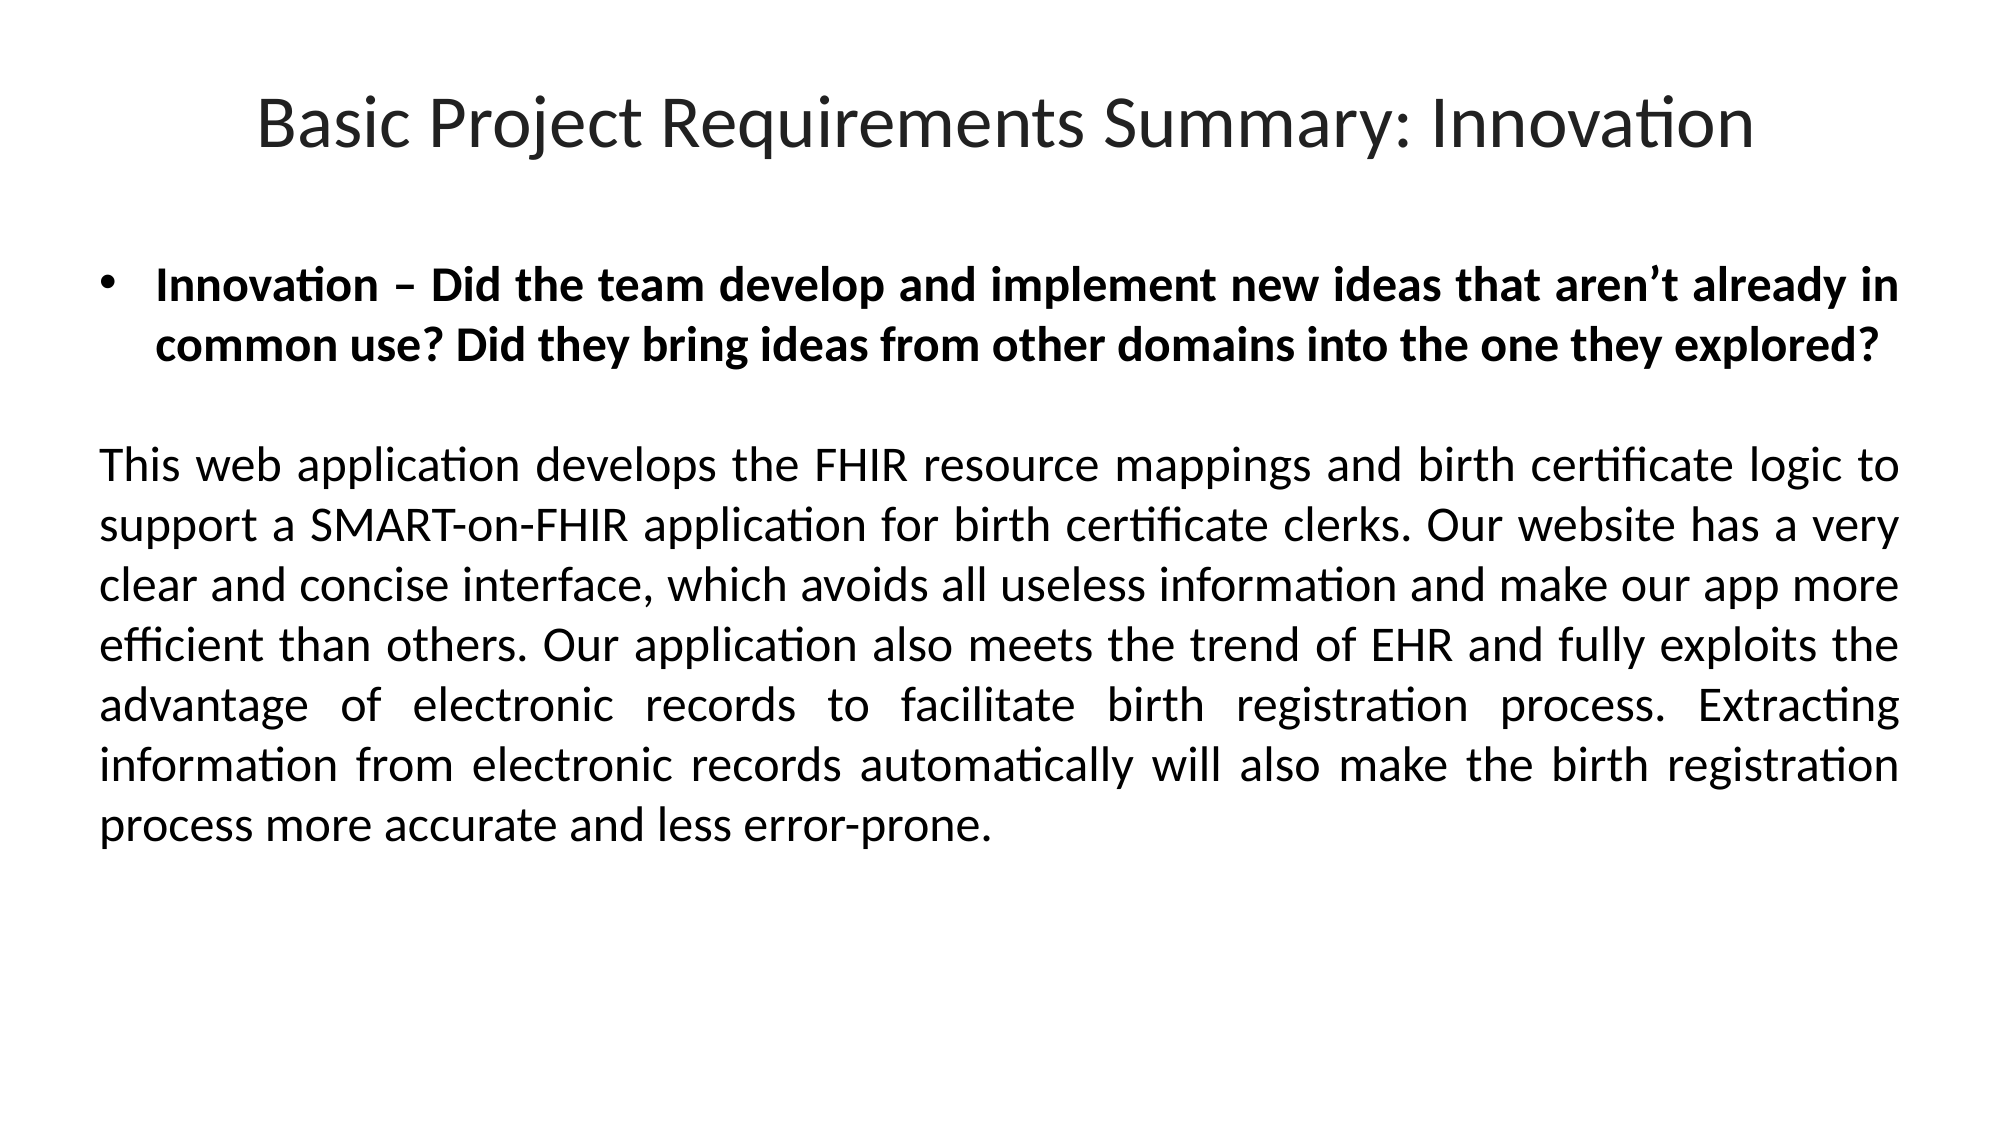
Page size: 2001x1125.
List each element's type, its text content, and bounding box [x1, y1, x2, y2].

text_box Basic Project Requirements Summary: Innovation [256, 72, 1760, 163]
text_box Innovation – Did the team develop and implement new ideas that aren’t already in common use? Did they bring ideas from other domains into the one they explored? This web application develops the FHIR resource mappings and birth certificate logic to support a SMART-on-FHIR application for birth certificate clerks. Our website has a very clear and concise interface, which avoids all useless information and make our app more efficient than others. Our application also meets the trend of EHR and fully exploits the advantage of electronic records to facilitate birth registration process. Extracting information from electronic records automatically will also make the birth registration process more accurate and less error-prone. [84, 244, 1916, 859]
